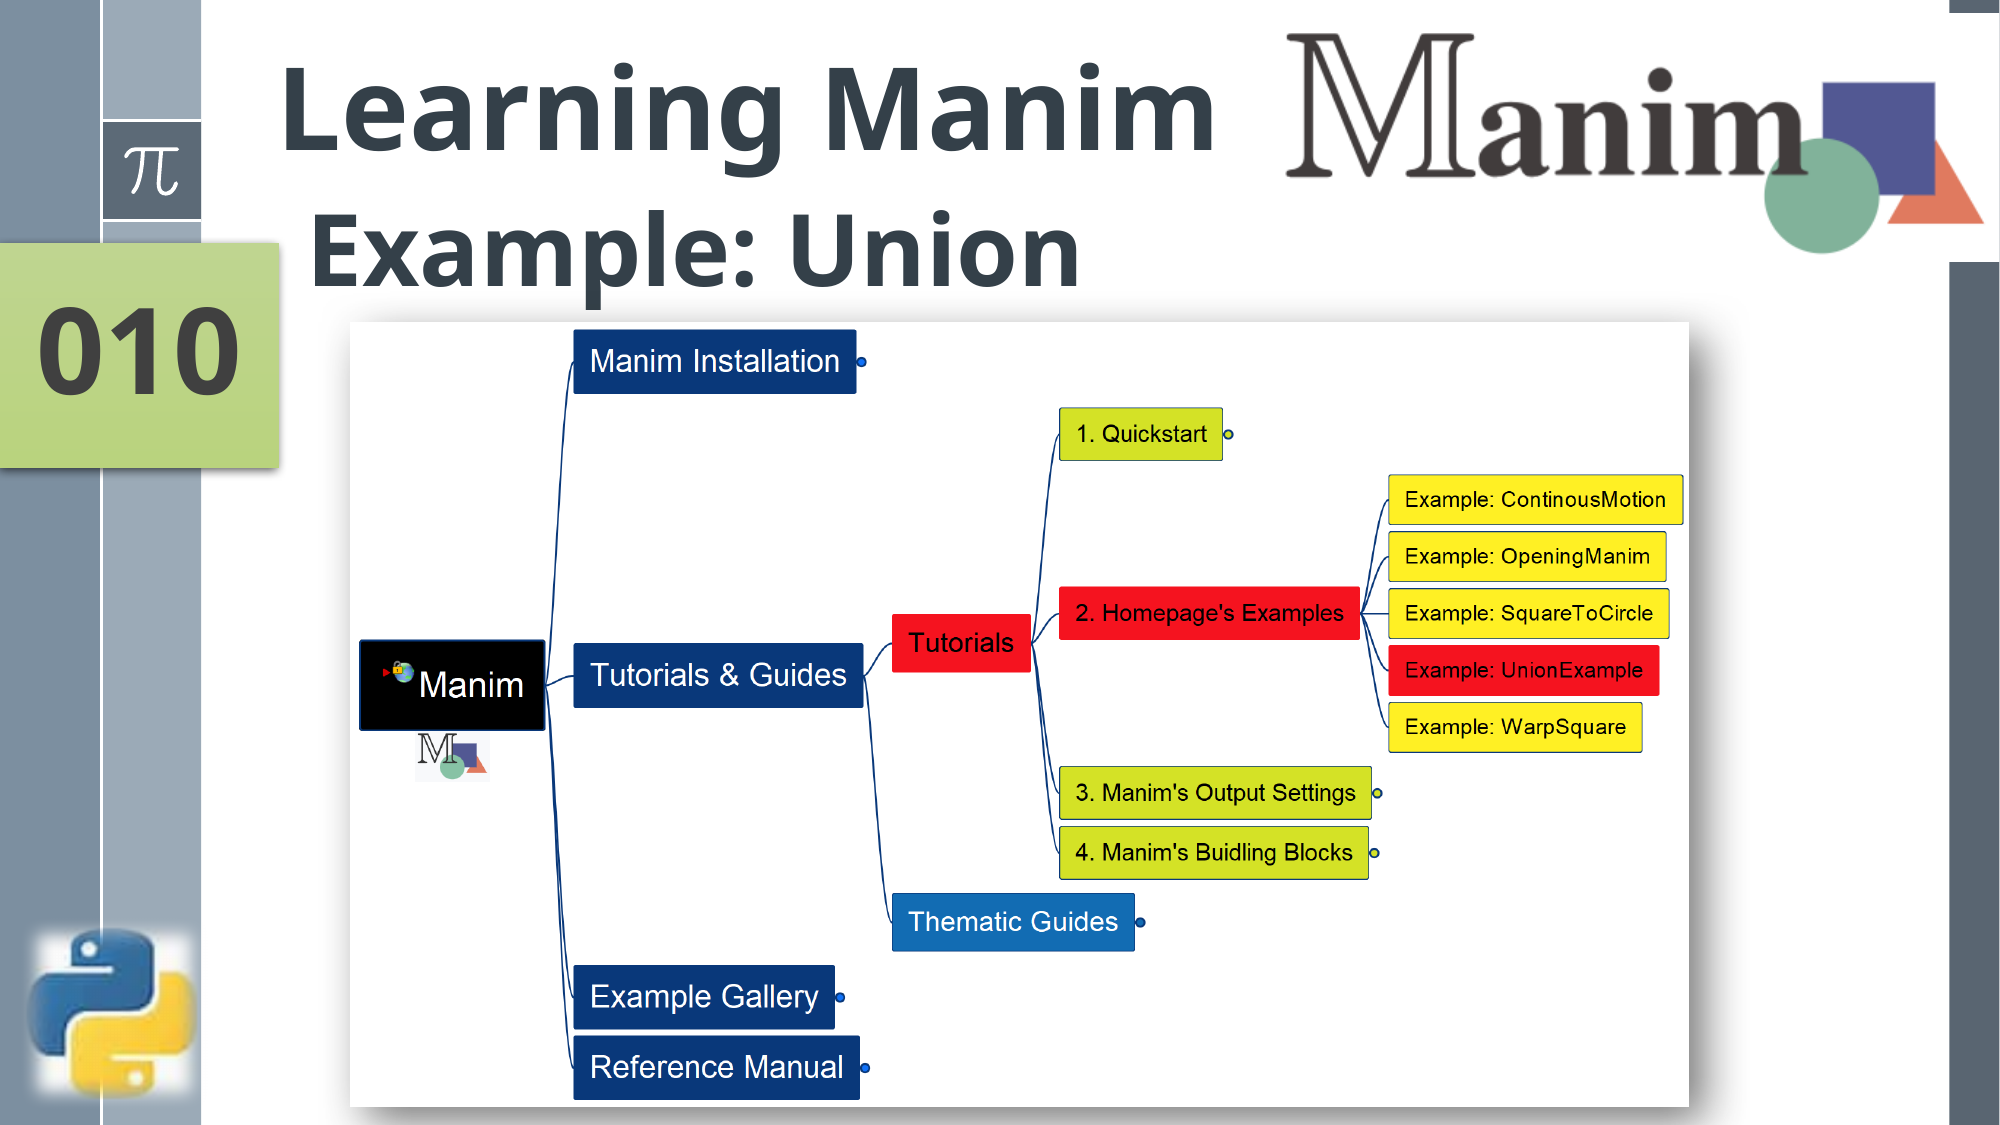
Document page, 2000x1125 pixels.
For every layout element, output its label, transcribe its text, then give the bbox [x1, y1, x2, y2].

picture [1274, 13, 2000, 262]
text_box Example: Union [290, 184, 1896, 323]
picture [19, 916, 209, 1111]
picture [350, 322, 1689, 1107]
title Learning Manim [261, 42, 1274, 185]
text_box 010 [0, 243, 279, 468]
